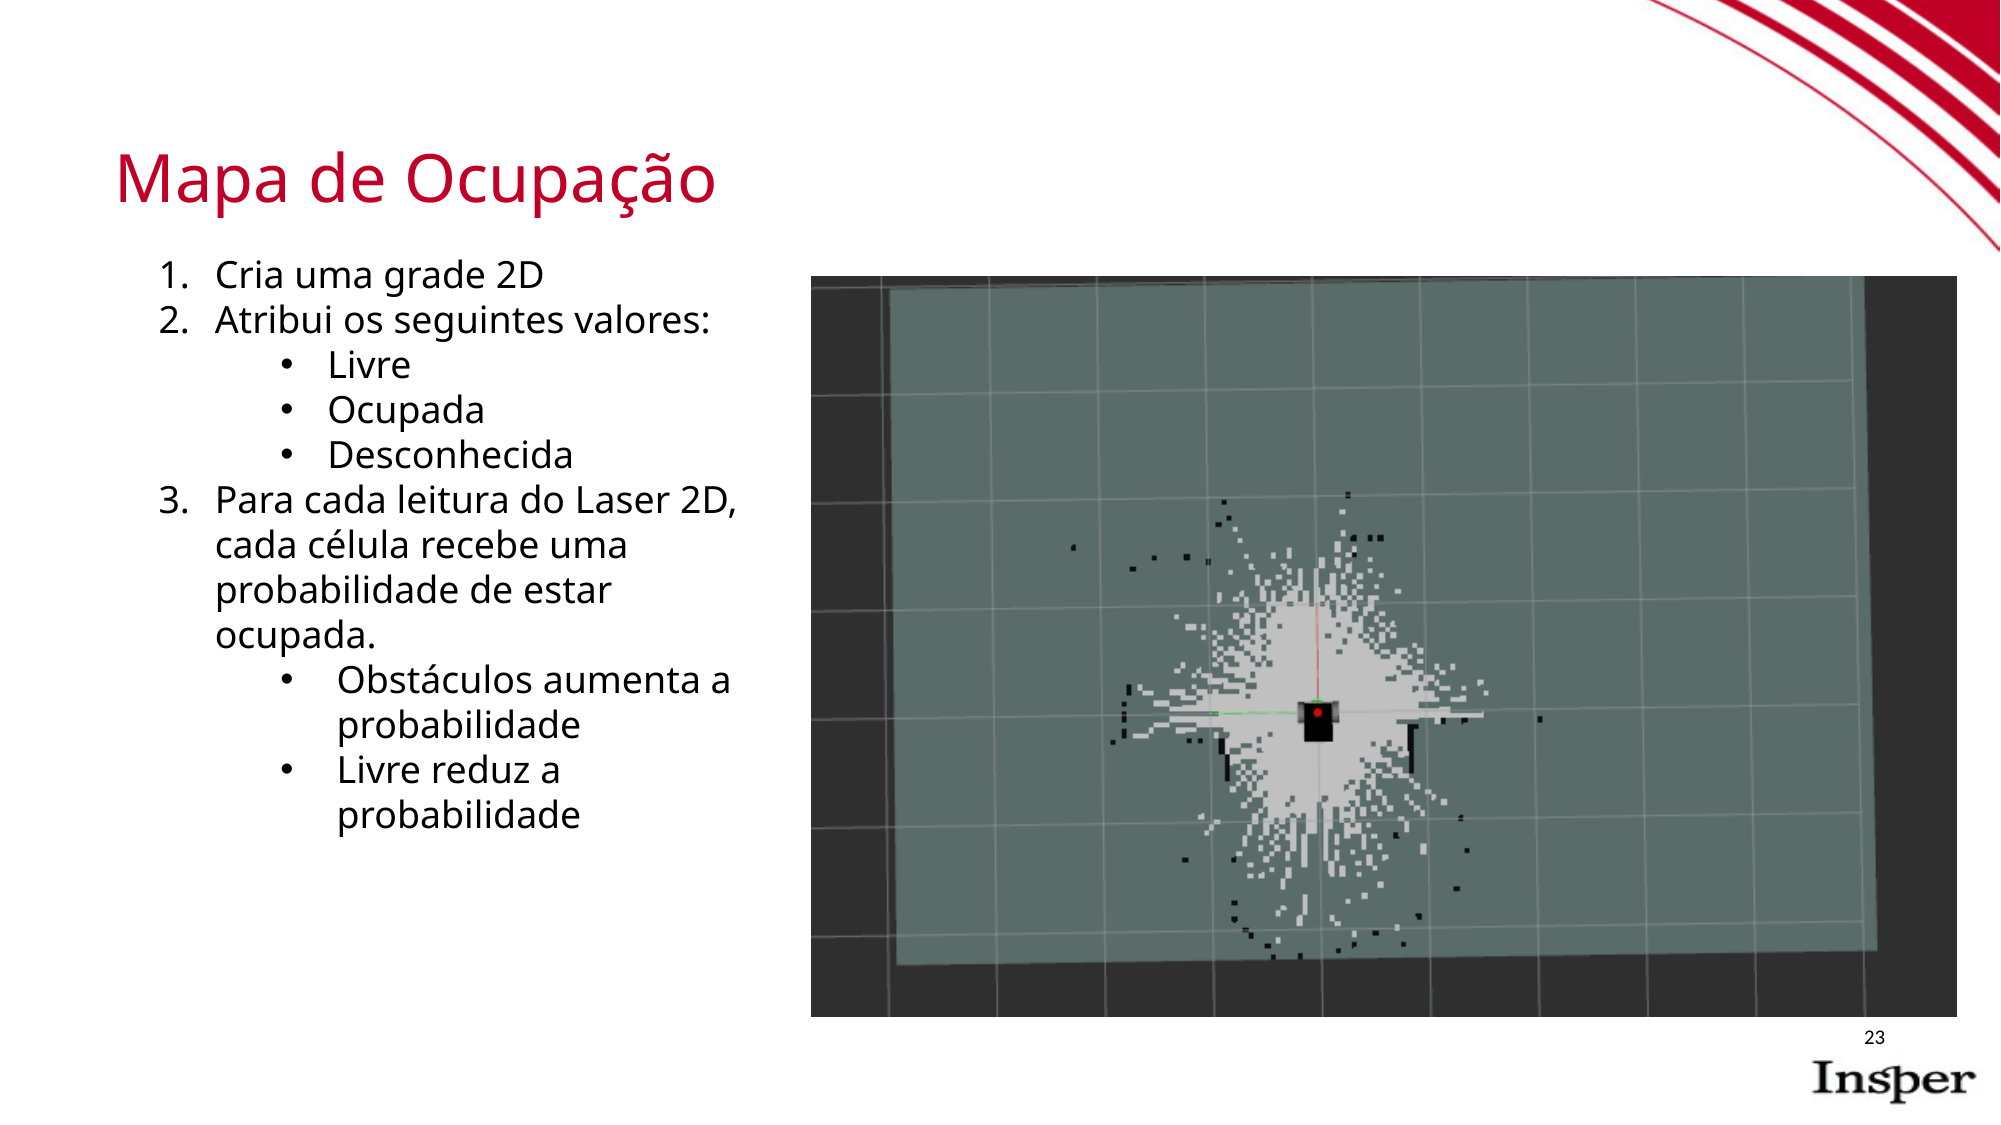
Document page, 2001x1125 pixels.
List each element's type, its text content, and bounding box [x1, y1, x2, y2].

list Cria uma grade 2D Atribui os seguintes valores: Livre Ocupada Desconhecida Para cada leitura do Laser 2D, cada célula recebe uma probabilidade de estar ocupada. Obstáculos aumenta a probabilidade Livre reduz a probabilidade [143, 243, 788, 1017]
title Mapa de Ocupação [99, 128, 1900, 230]
picture [0, 0, 2000, 1125]
slide_number 23 [1433, 1026, 1900, 1076]
